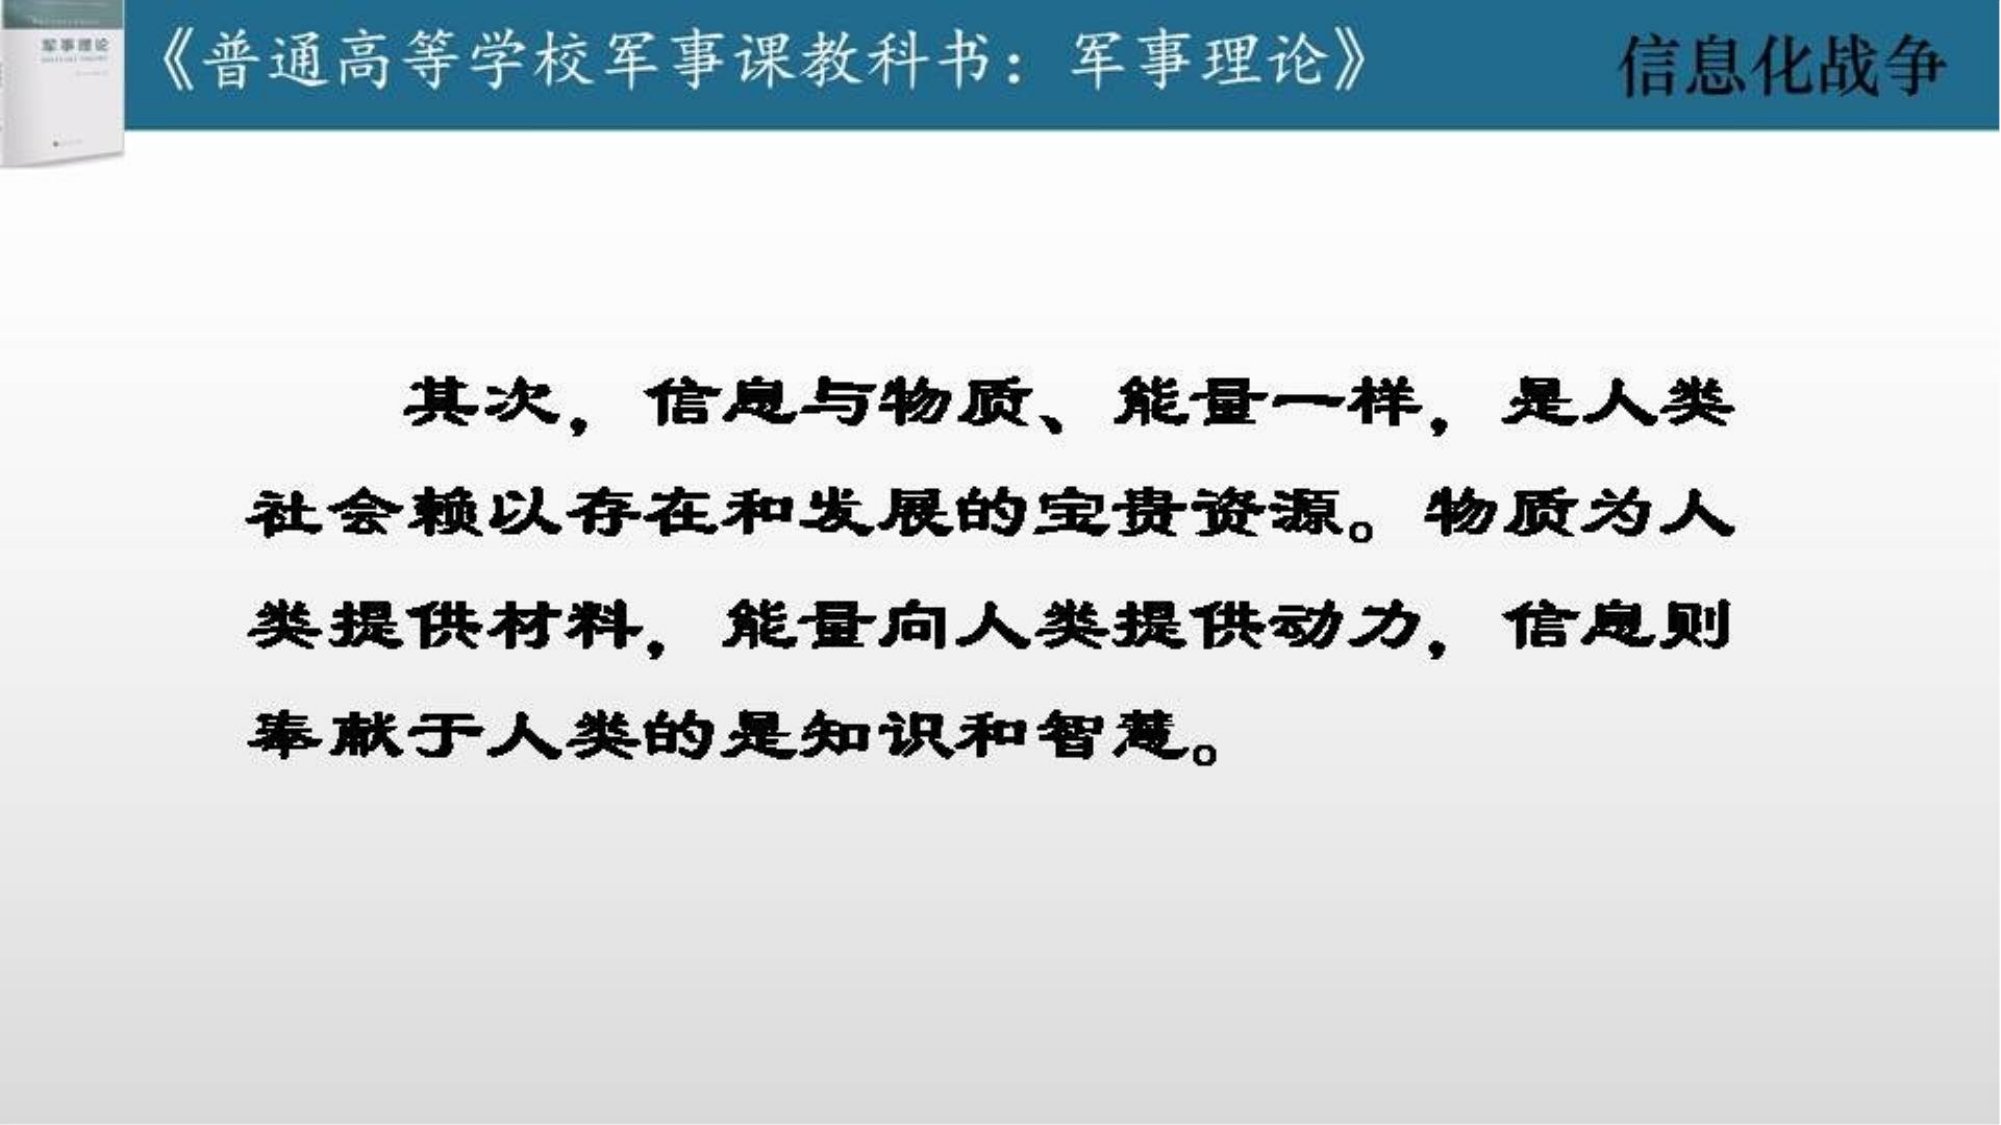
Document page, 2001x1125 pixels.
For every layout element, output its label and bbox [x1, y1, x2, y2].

text_box [0, 0, 2000, 1125]
